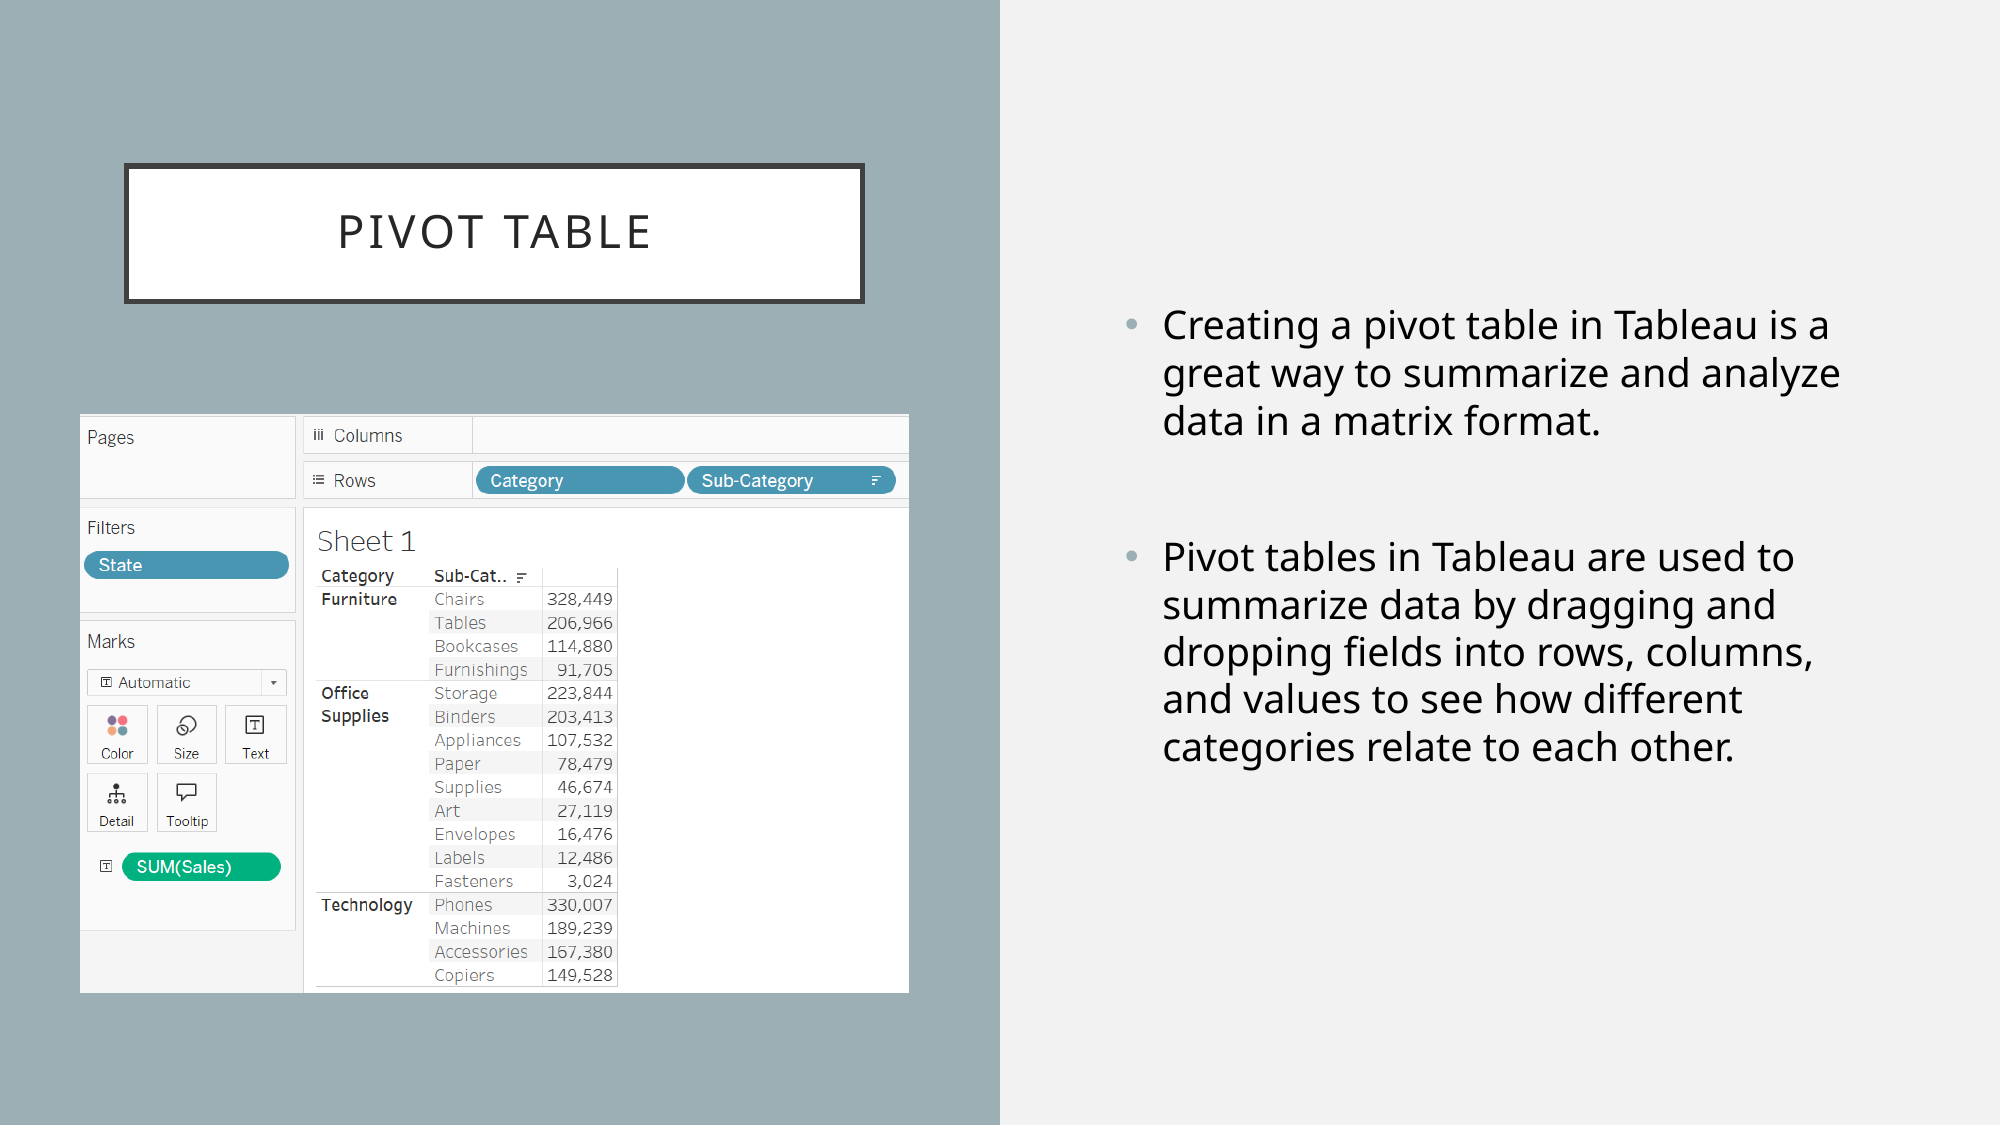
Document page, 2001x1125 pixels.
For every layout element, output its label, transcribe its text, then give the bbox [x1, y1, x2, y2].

title Pivot table [124, 163, 865, 304]
list Creating a pivot table in Tableau is a great way to summarize and analyze data in a matrix format. Pivot tables in Tableau are used to summarize data by dragging and dropping fields into rows, columns, and values to see how different categories relate to each other. [1109, 292, 1900, 872]
picture [80, 414, 909, 993]
